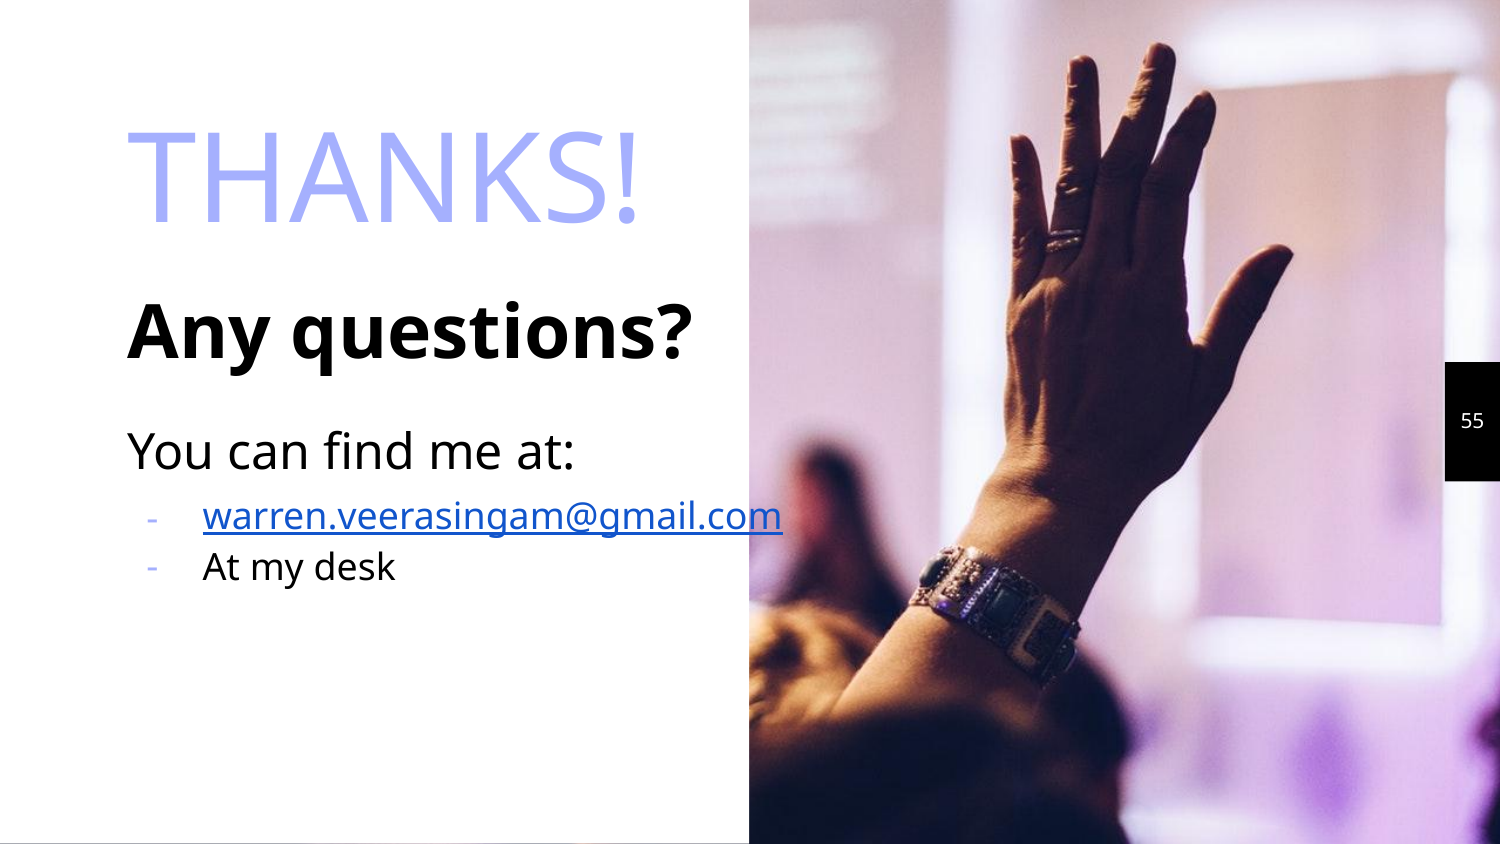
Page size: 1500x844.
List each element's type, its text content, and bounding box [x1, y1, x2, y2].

list You can find me at: warren.veerasingam@gmail.com At my desk [112, 404, 911, 809]
title THANKS! [112, 72, 911, 263]
slide_number ‹#› [1444, 362, 1500, 482]
picture [750, 0, 1500, 844]
subtitle Any questions? [112, 268, 911, 398]
